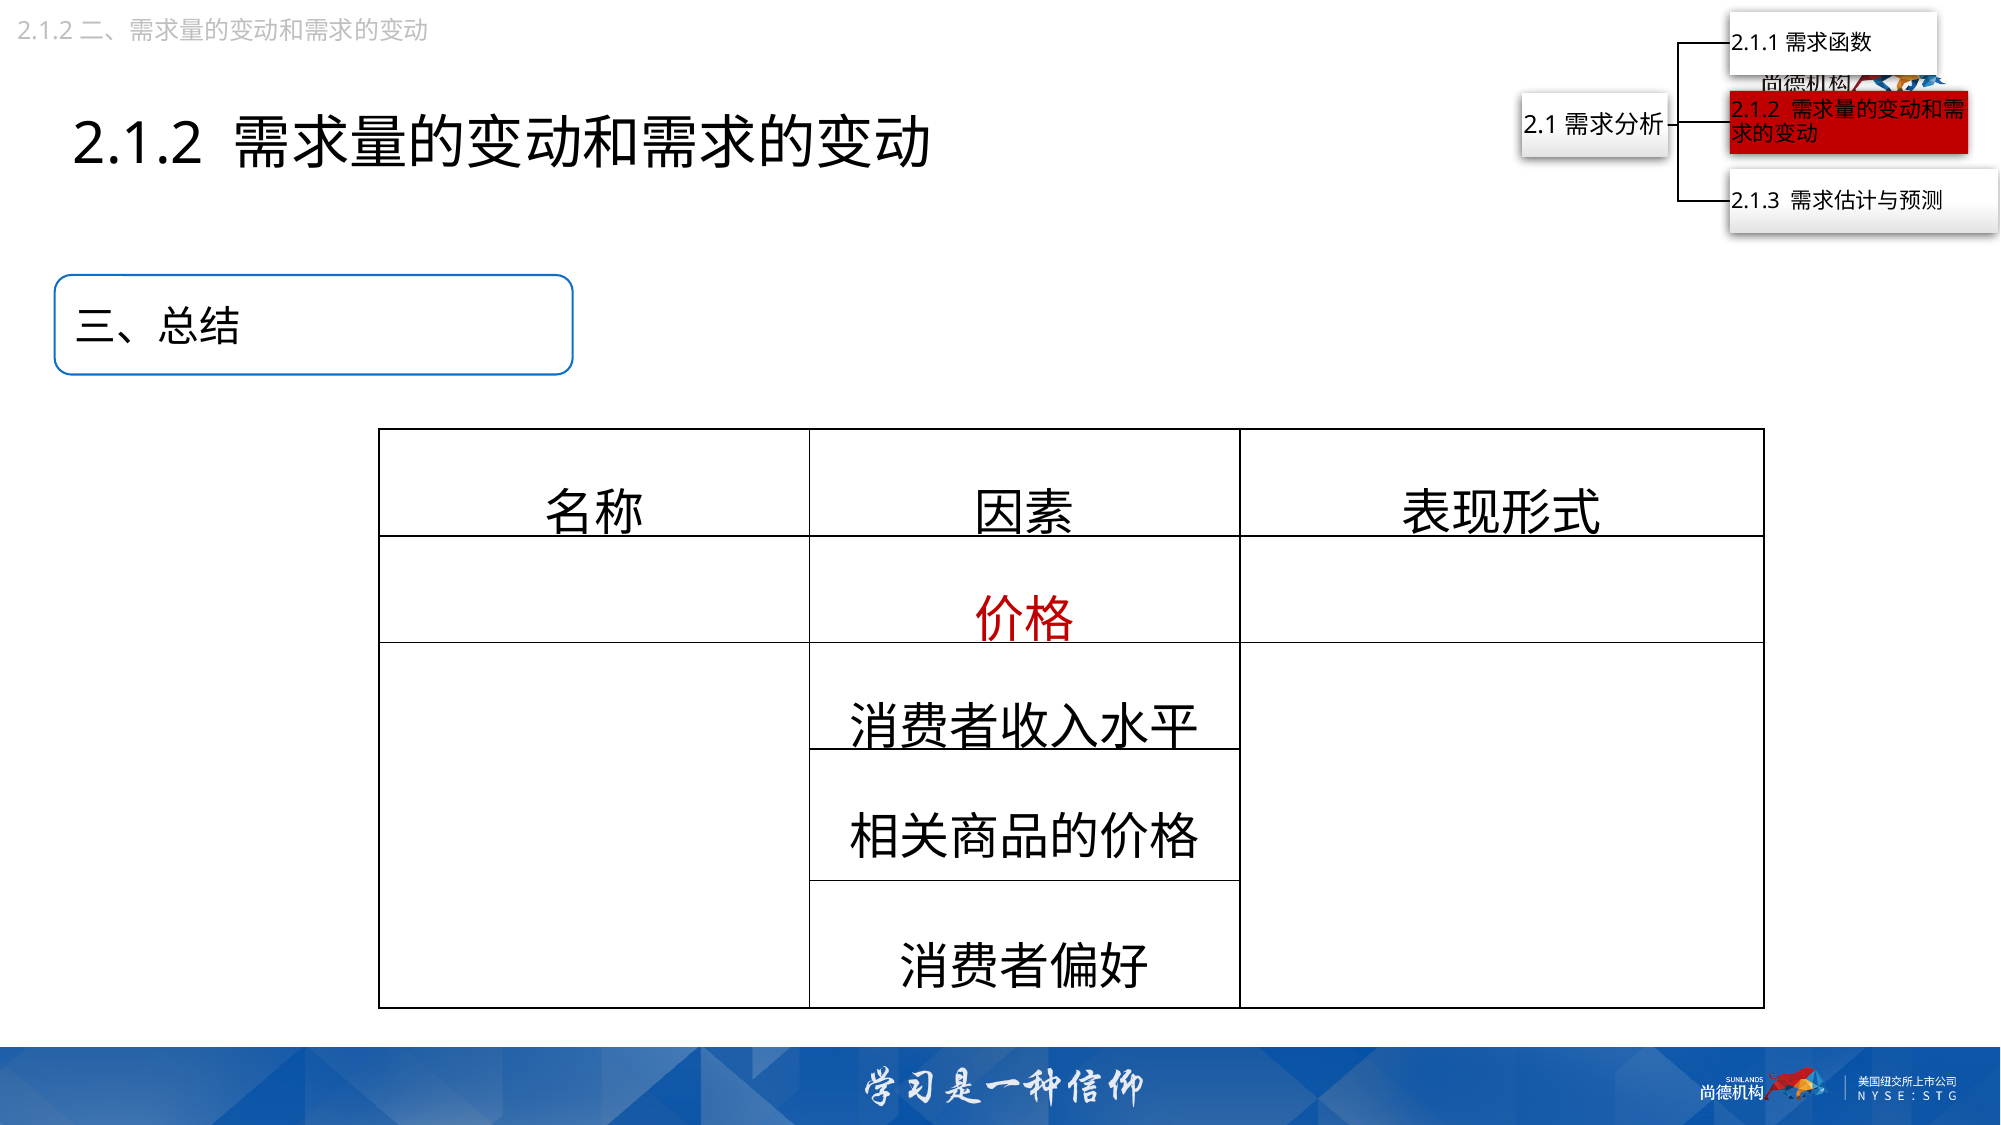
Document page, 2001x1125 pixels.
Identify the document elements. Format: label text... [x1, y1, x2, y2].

table_header 因素 [810, 430, 1239, 535]
table_cell 消费者偏好 [810, 881, 1239, 1007]
text_box 2.1.2二、需求量的变动和需求的变动 [2, 7, 445, 52]
table_header 表现形式 [1241, 430, 1763, 535]
text_box 2.1.2 需求量的变动和需求的变动 [54, 95, 1250, 184]
table_cell 价格 [810, 537, 1239, 642]
table_cell 消费者收入水平 [810, 643, 1239, 748]
table_cell [380, 537, 809, 642]
table_cell [380, 643, 809, 1007]
table_cell [1241, 643, 1763, 1007]
picture [0, 1047, 2001, 1125]
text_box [1250, 0, 2000, 289]
table_header 名称 [380, 430, 809, 535]
table_cell [1241, 537, 1763, 642]
table_cell 相关商品的价格 [810, 750, 1239, 880]
text_box 三、总结 [53, 273, 574, 376]
